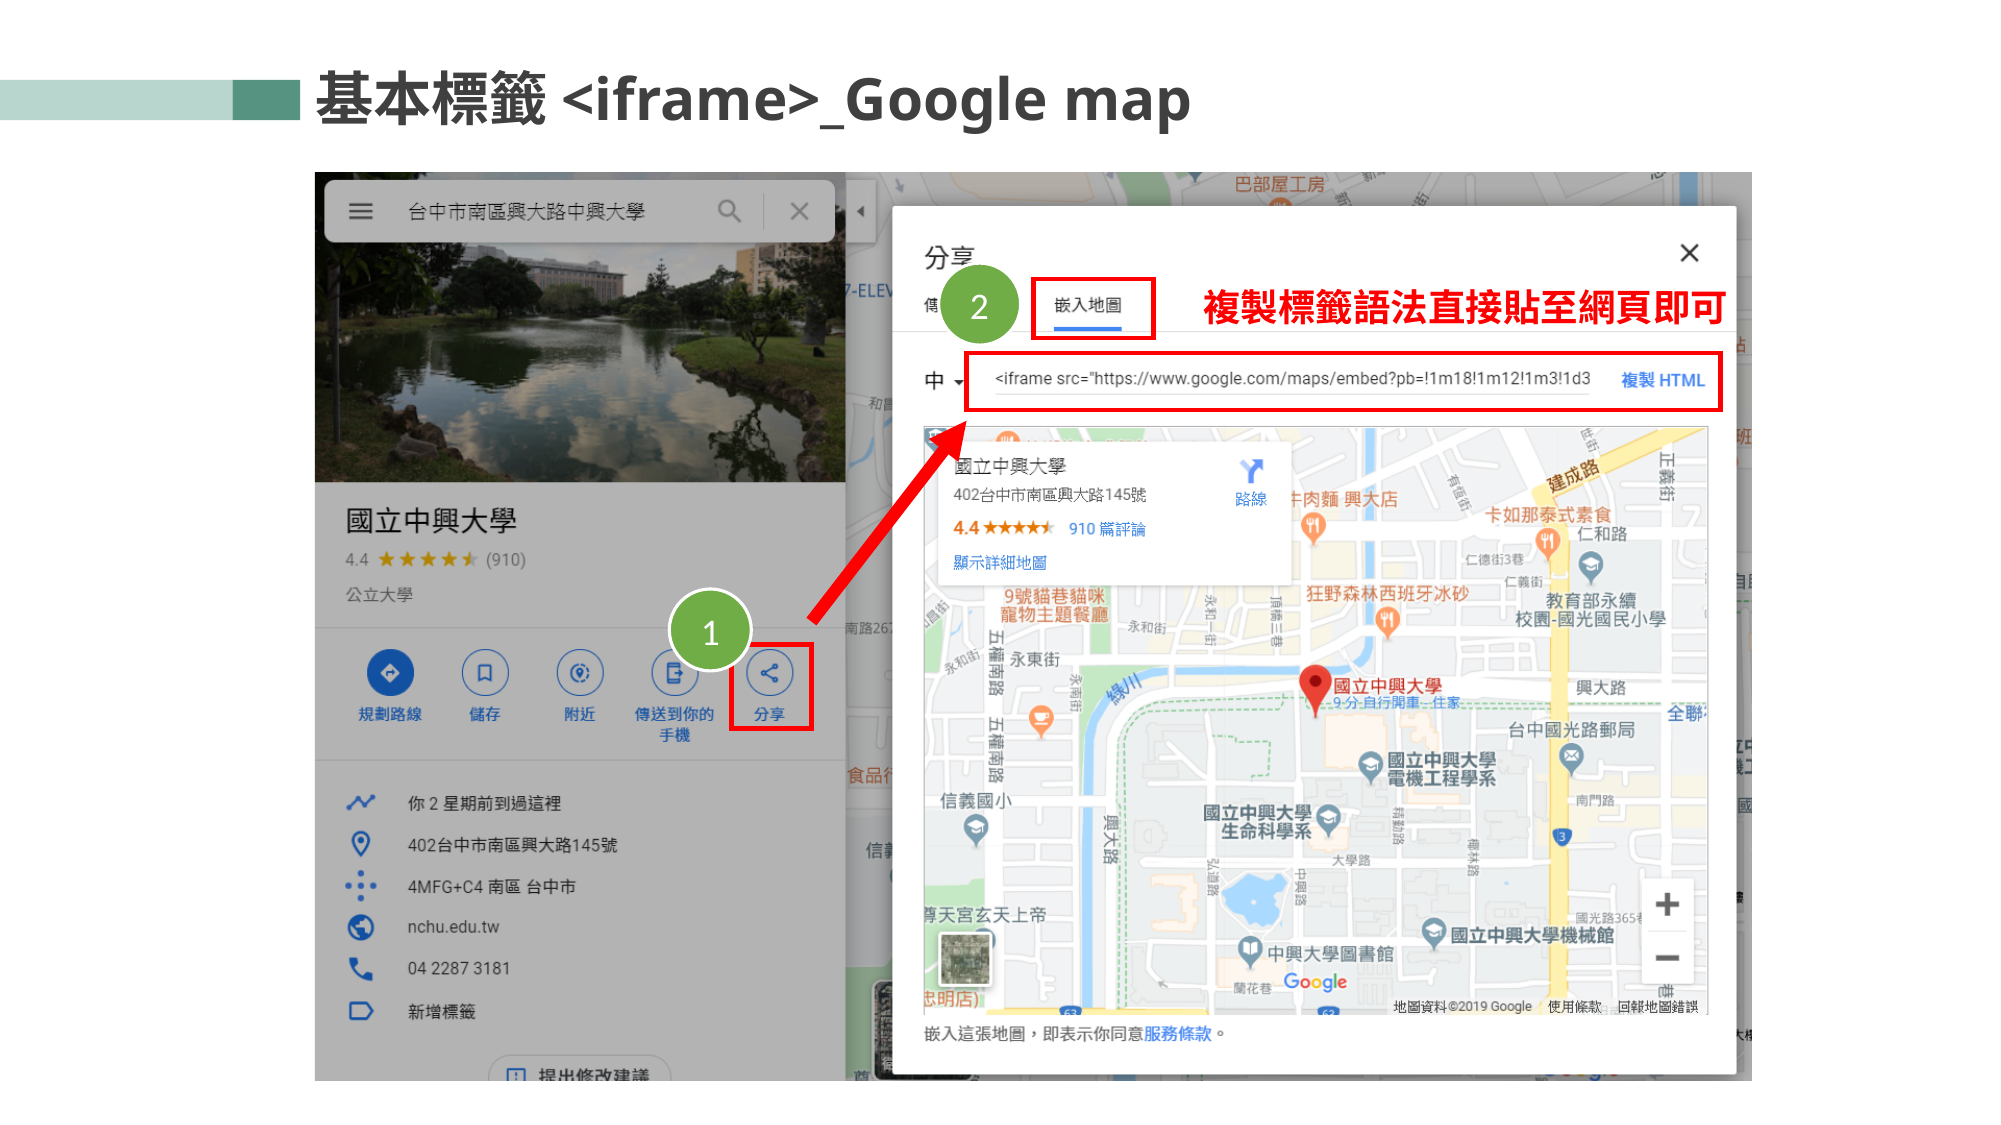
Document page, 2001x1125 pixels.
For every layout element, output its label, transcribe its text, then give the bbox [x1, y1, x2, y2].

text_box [0, 79, 301, 121]
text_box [811, 420, 967, 622]
picture [314, 172, 1752, 1081]
list 基本標籤<iframe>_Google map [300, 62, 2000, 141]
